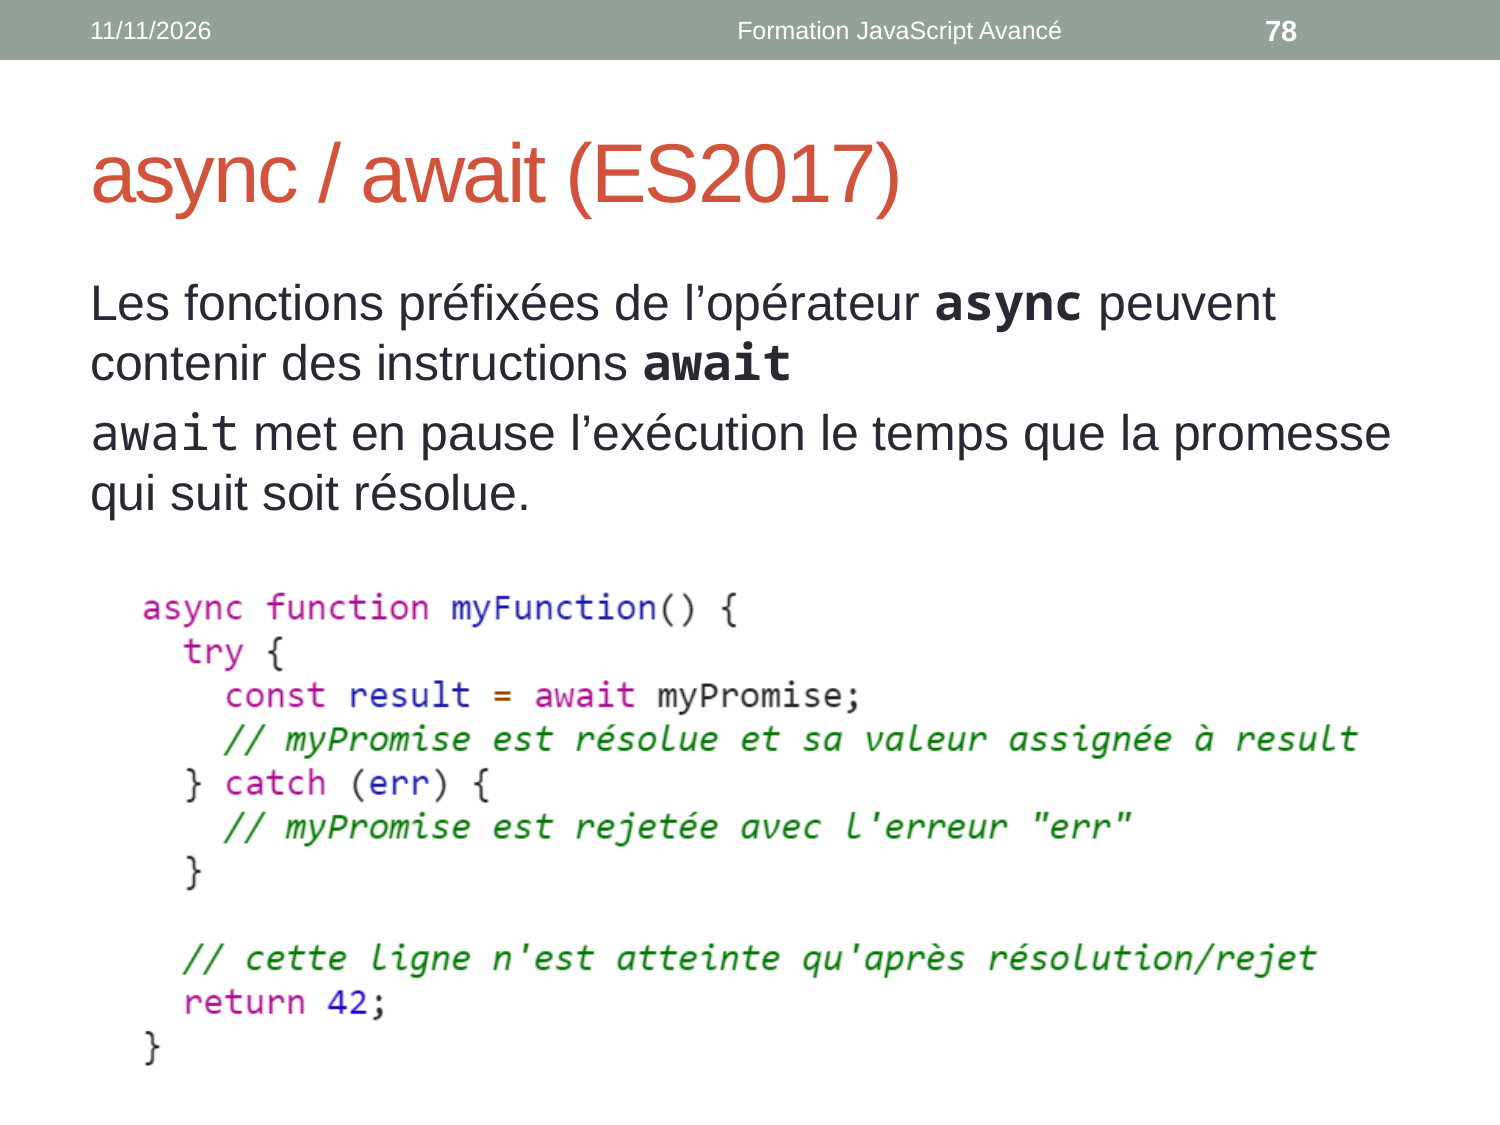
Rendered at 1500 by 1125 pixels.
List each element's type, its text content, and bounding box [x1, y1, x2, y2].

title async / await (ES2017) [75, 87, 1425, 250]
picture [123, 578, 1382, 1083]
footer Formation JavaScript Avancé [562, 3, 1238, 57]
slide_number 78 [1250, 3, 1425, 57]
list Les fonctions préfixées de l’opérateur async peuvent contenir des instructions await await met en pause l’exécution le temps que la promesse qui suit soit résolue. [75, 262, 1471, 1063]
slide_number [75, 3, 550, 57]
